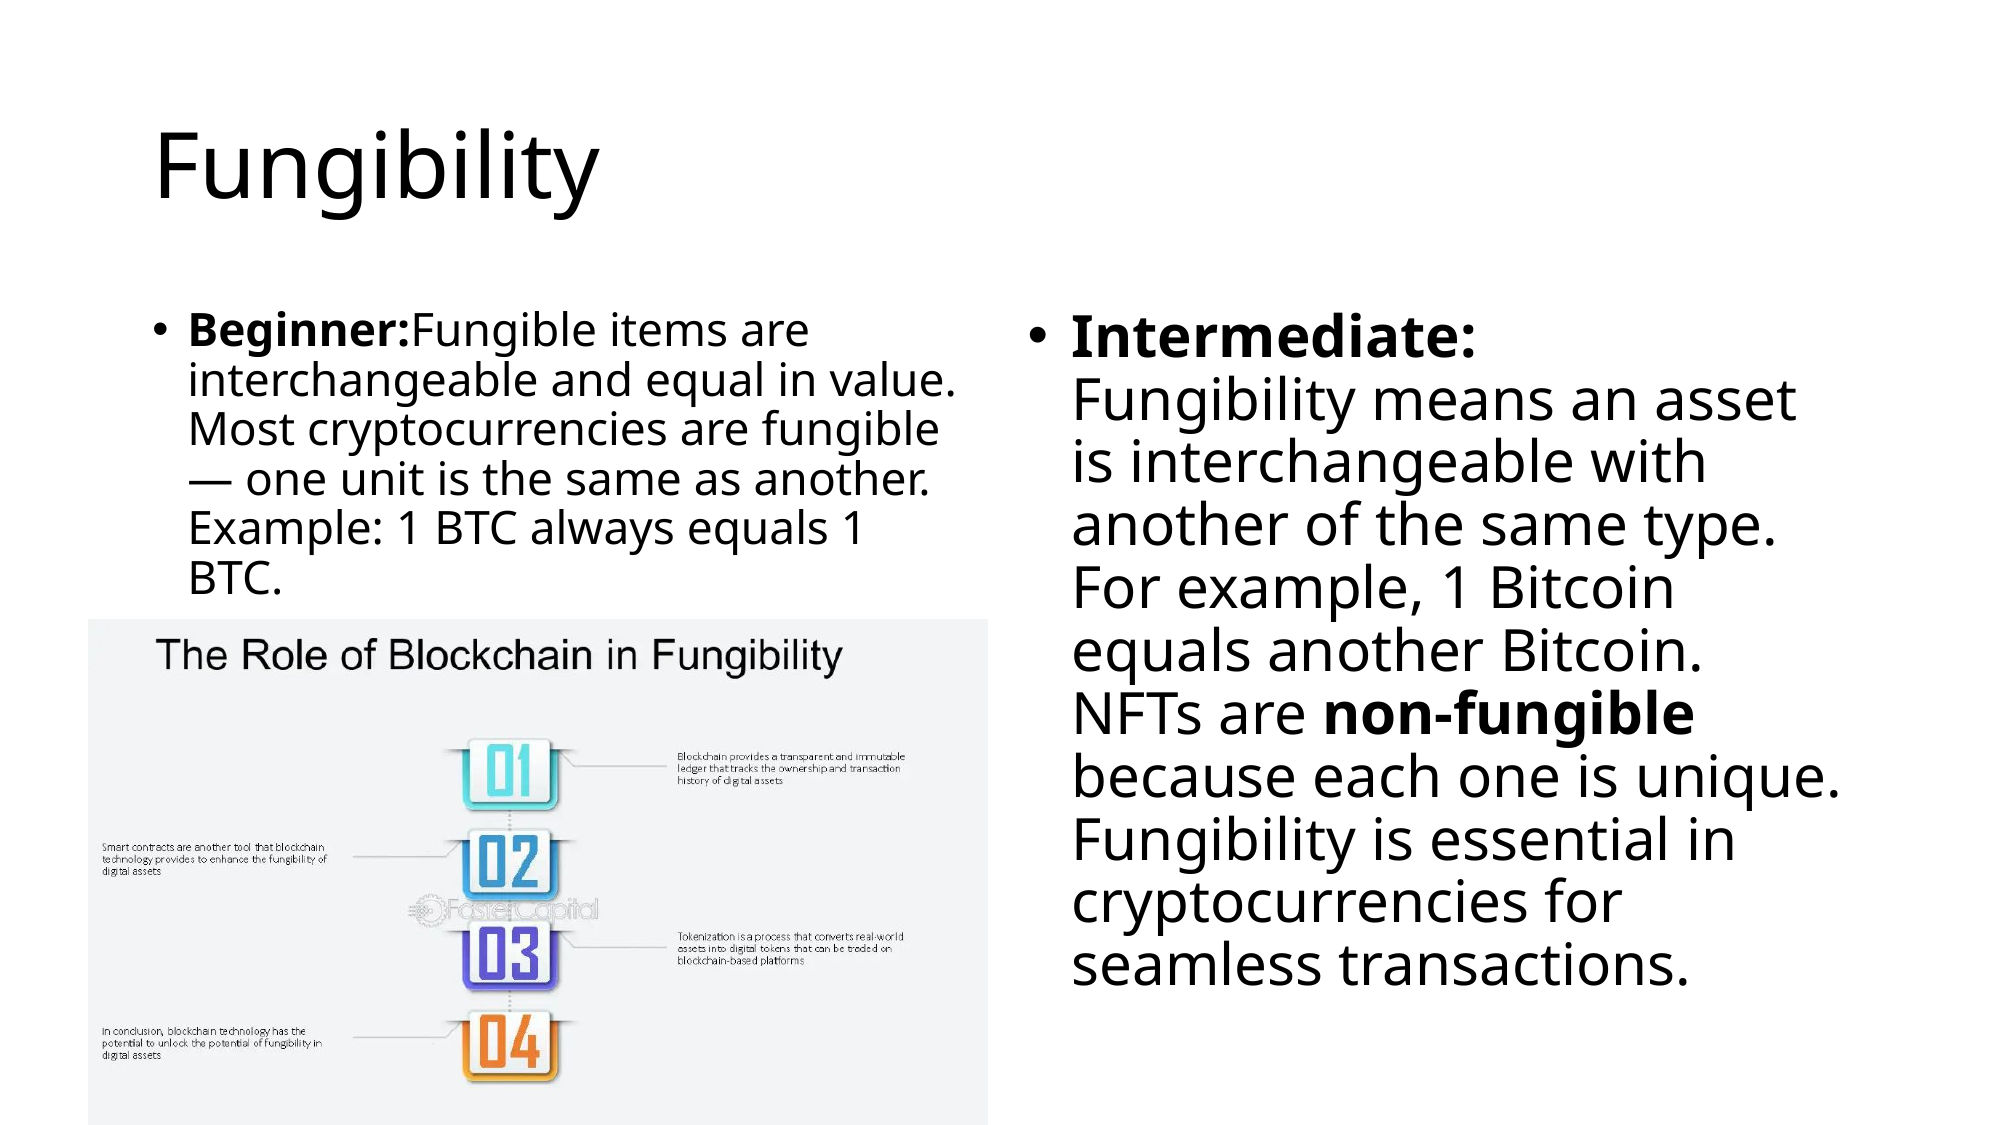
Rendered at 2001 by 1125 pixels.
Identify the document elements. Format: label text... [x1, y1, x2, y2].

picture [87, 618, 988, 1125]
list Beginner:Fungible items are interchangeable and equal in value. Most cryptocurrencies are fungible — one unit is the same as another. Example: 1 BTC always equals 1 BTC. [137, 299, 988, 618]
title Fungibility [137, 59, 1863, 278]
list Intermediate: Fungibility means an asset is interchangeable with another of the same type. For example, 1 Bitcoin equals another Bitcoin. NFTs are non-fungible because each one is unique. Fungibility is essential in cryptocurrencies for seamless transactions. [1012, 299, 1863, 1014]
